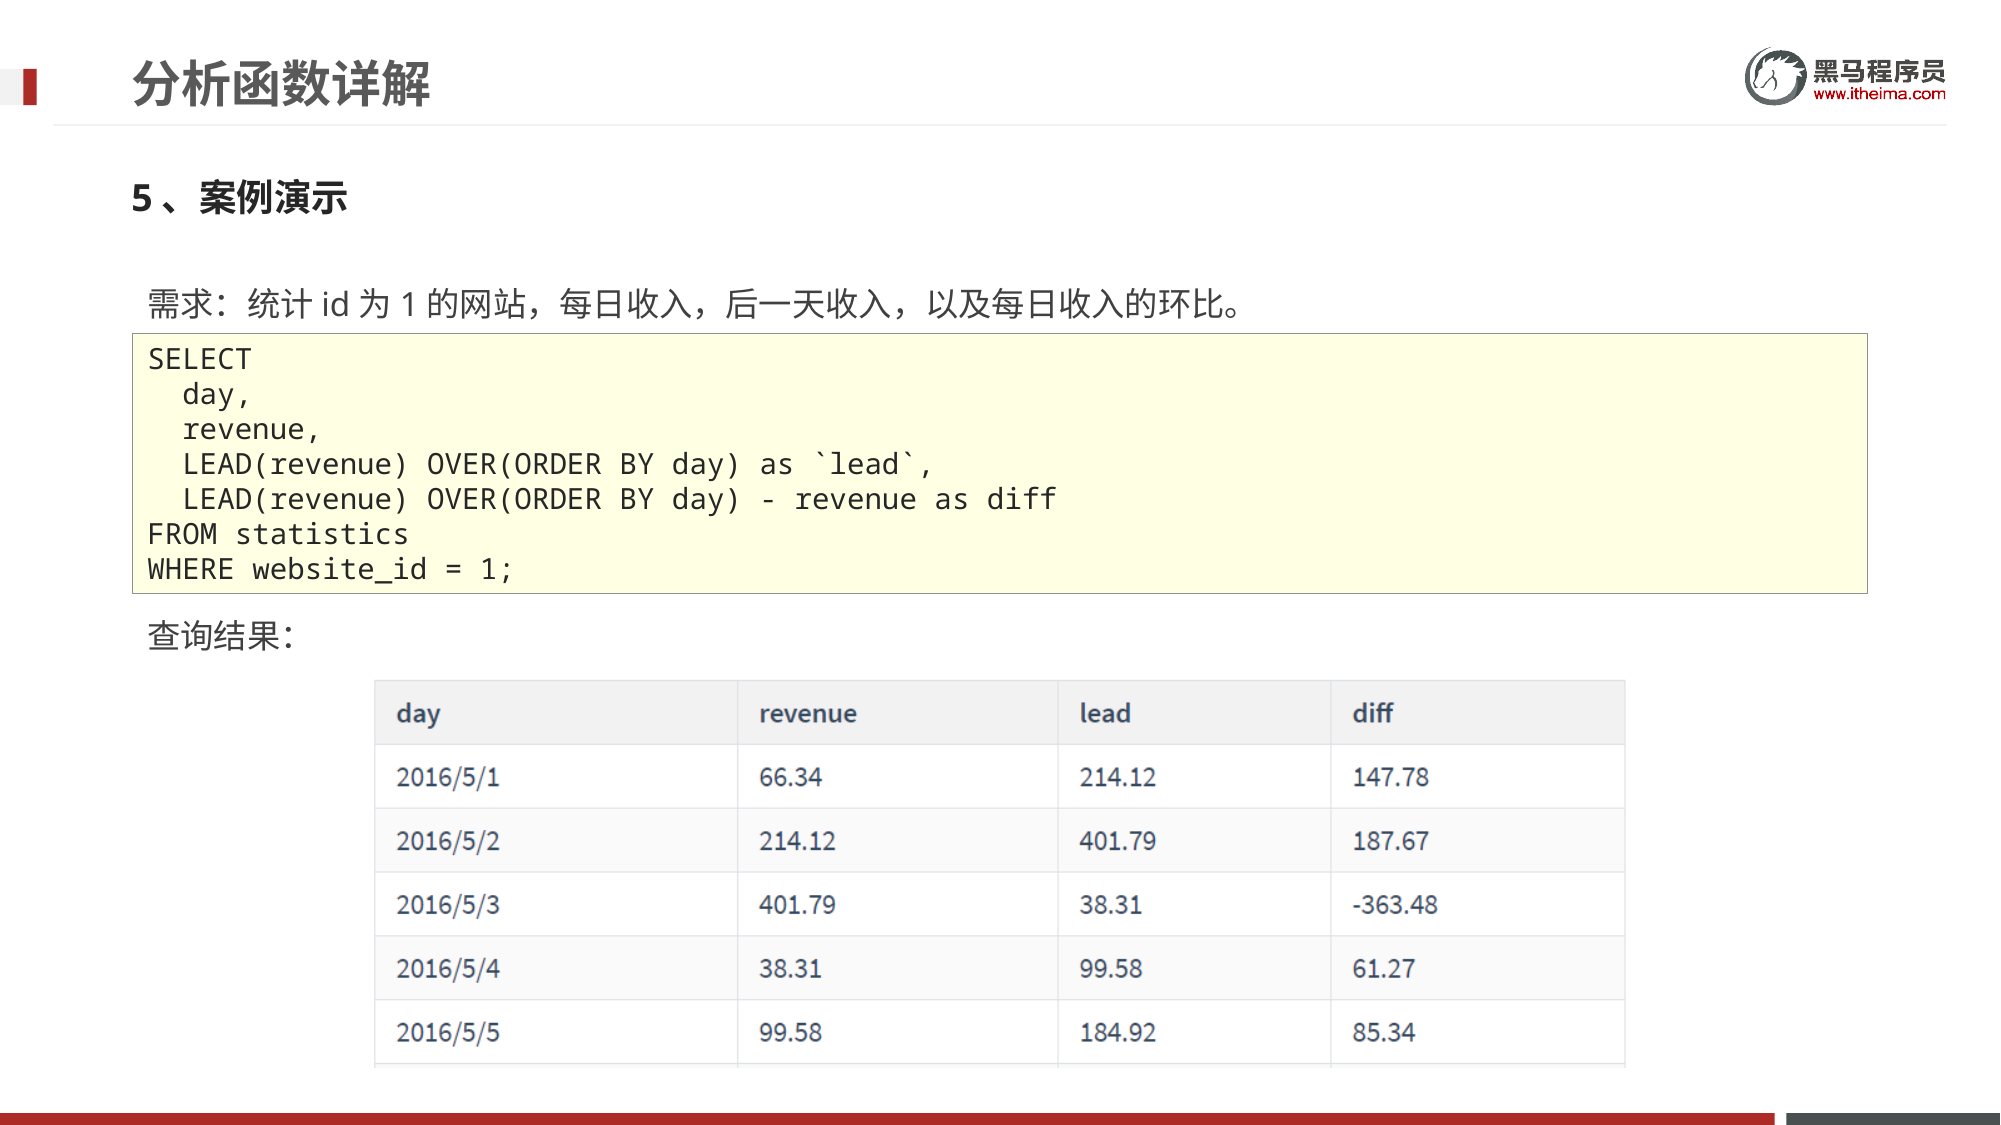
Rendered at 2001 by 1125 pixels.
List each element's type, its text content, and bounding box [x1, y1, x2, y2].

list 5、案例演示 [116, 154, 1880, 239]
text_box SELECT day, revenue, LEAD(revenue) OVER(ORDER BY day) as `lead`, LEAD(revenue) OVER(ORDER BY day) - revenue as diff FROM statistics WHERE website_id = 1; [132, 333, 1868, 593]
title 分析函数详解 [116, 40, 1556, 125]
list 需求：统计id为1的网站，每日收入，后一天收入，以及每日收入的环比。 查询结果： [132, 255, 1885, 1085]
picture [1744, 46, 1946, 106]
picture [368, 669, 1632, 1068]
